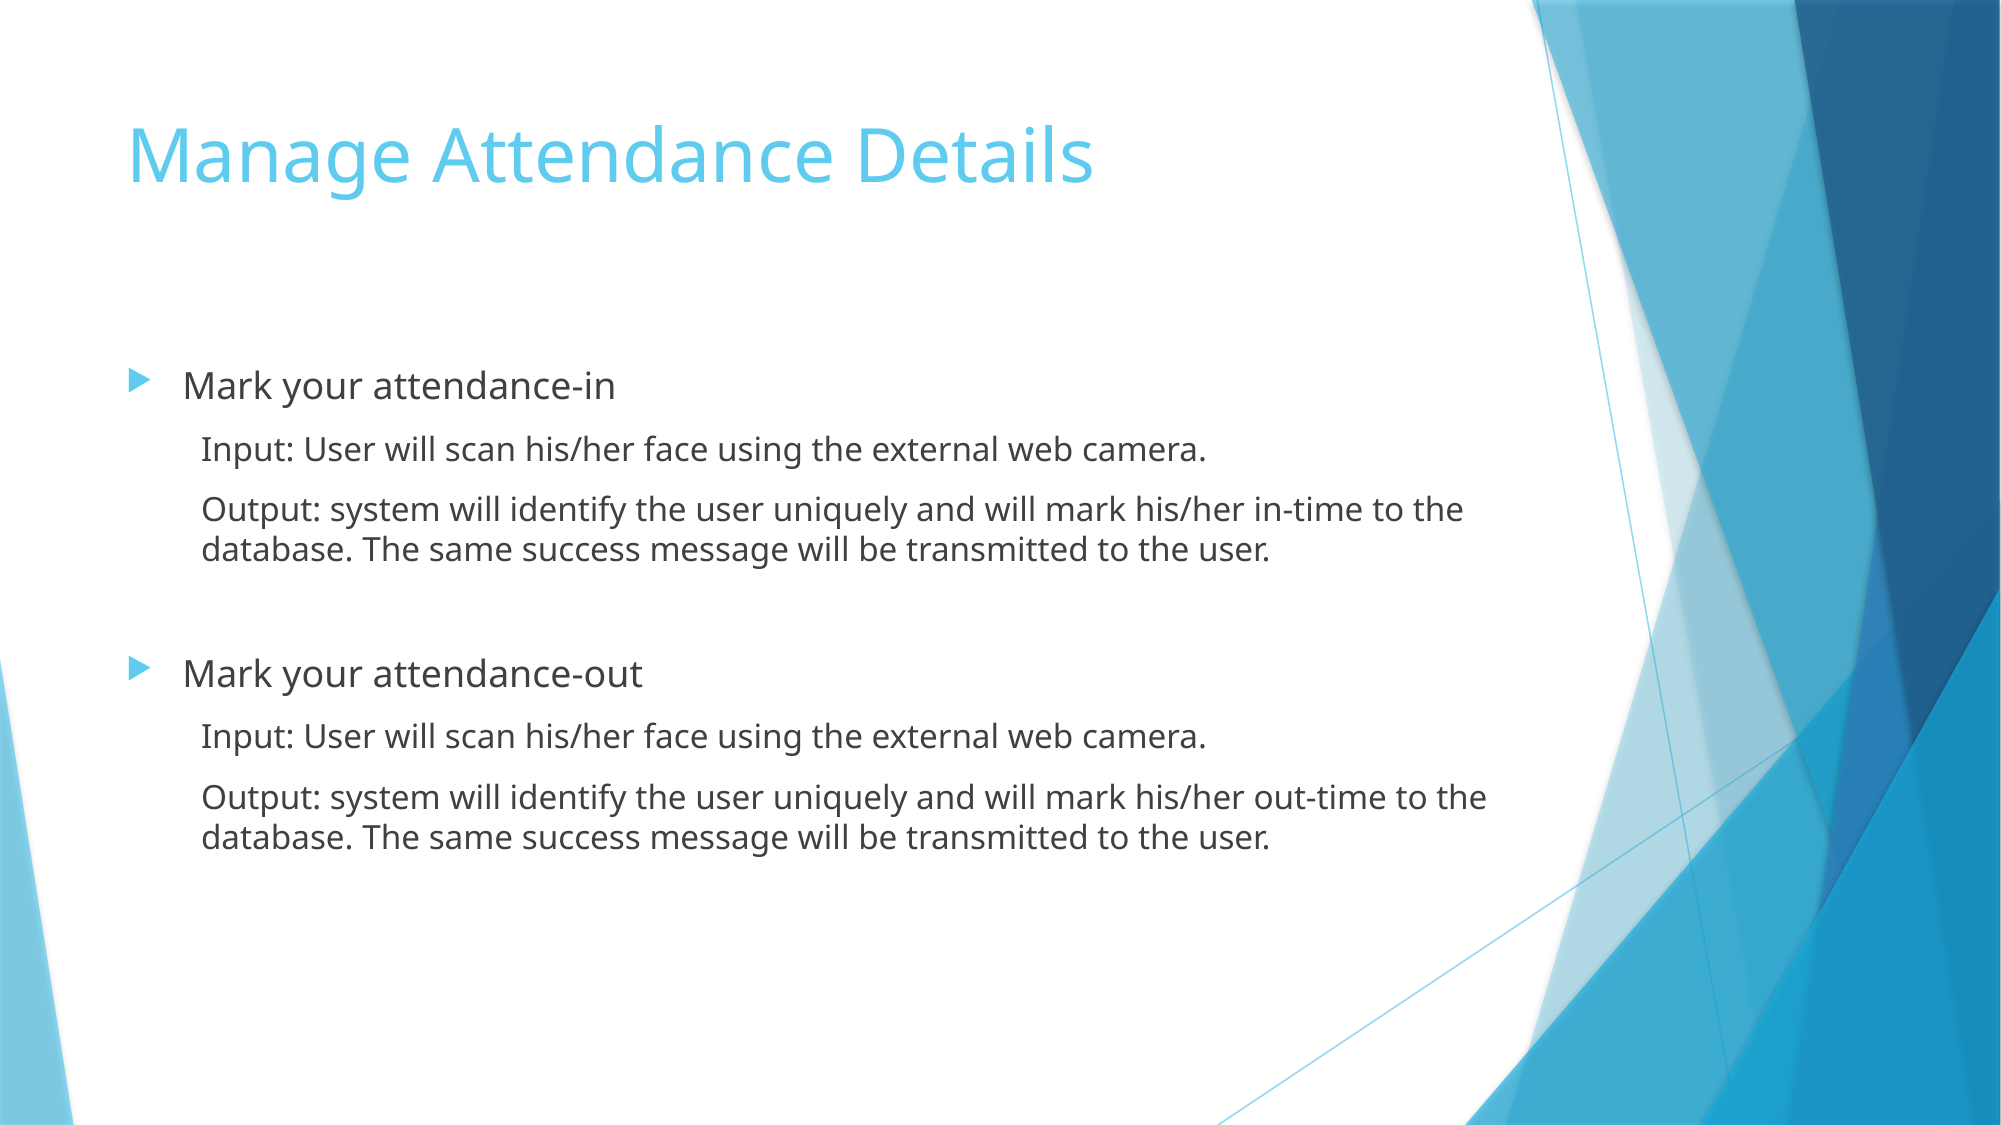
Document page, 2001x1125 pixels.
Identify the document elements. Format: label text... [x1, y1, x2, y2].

list Mark your attendance-in Input: User will scan his/her face using the external web camera. Output: system will identify the user uniquely and will mark his/her in-time to the database. The same success message will be transmitted to the user. Mark your attendance-out Input: User will scan his/her face using the external web camera. Output: system will identify the user uniquely and will mark his/her out-time to the database. The same success message will be transmitted to the user. [111, 354, 1522, 992]
title Manage Attendance Details [111, 99, 1522, 317]
